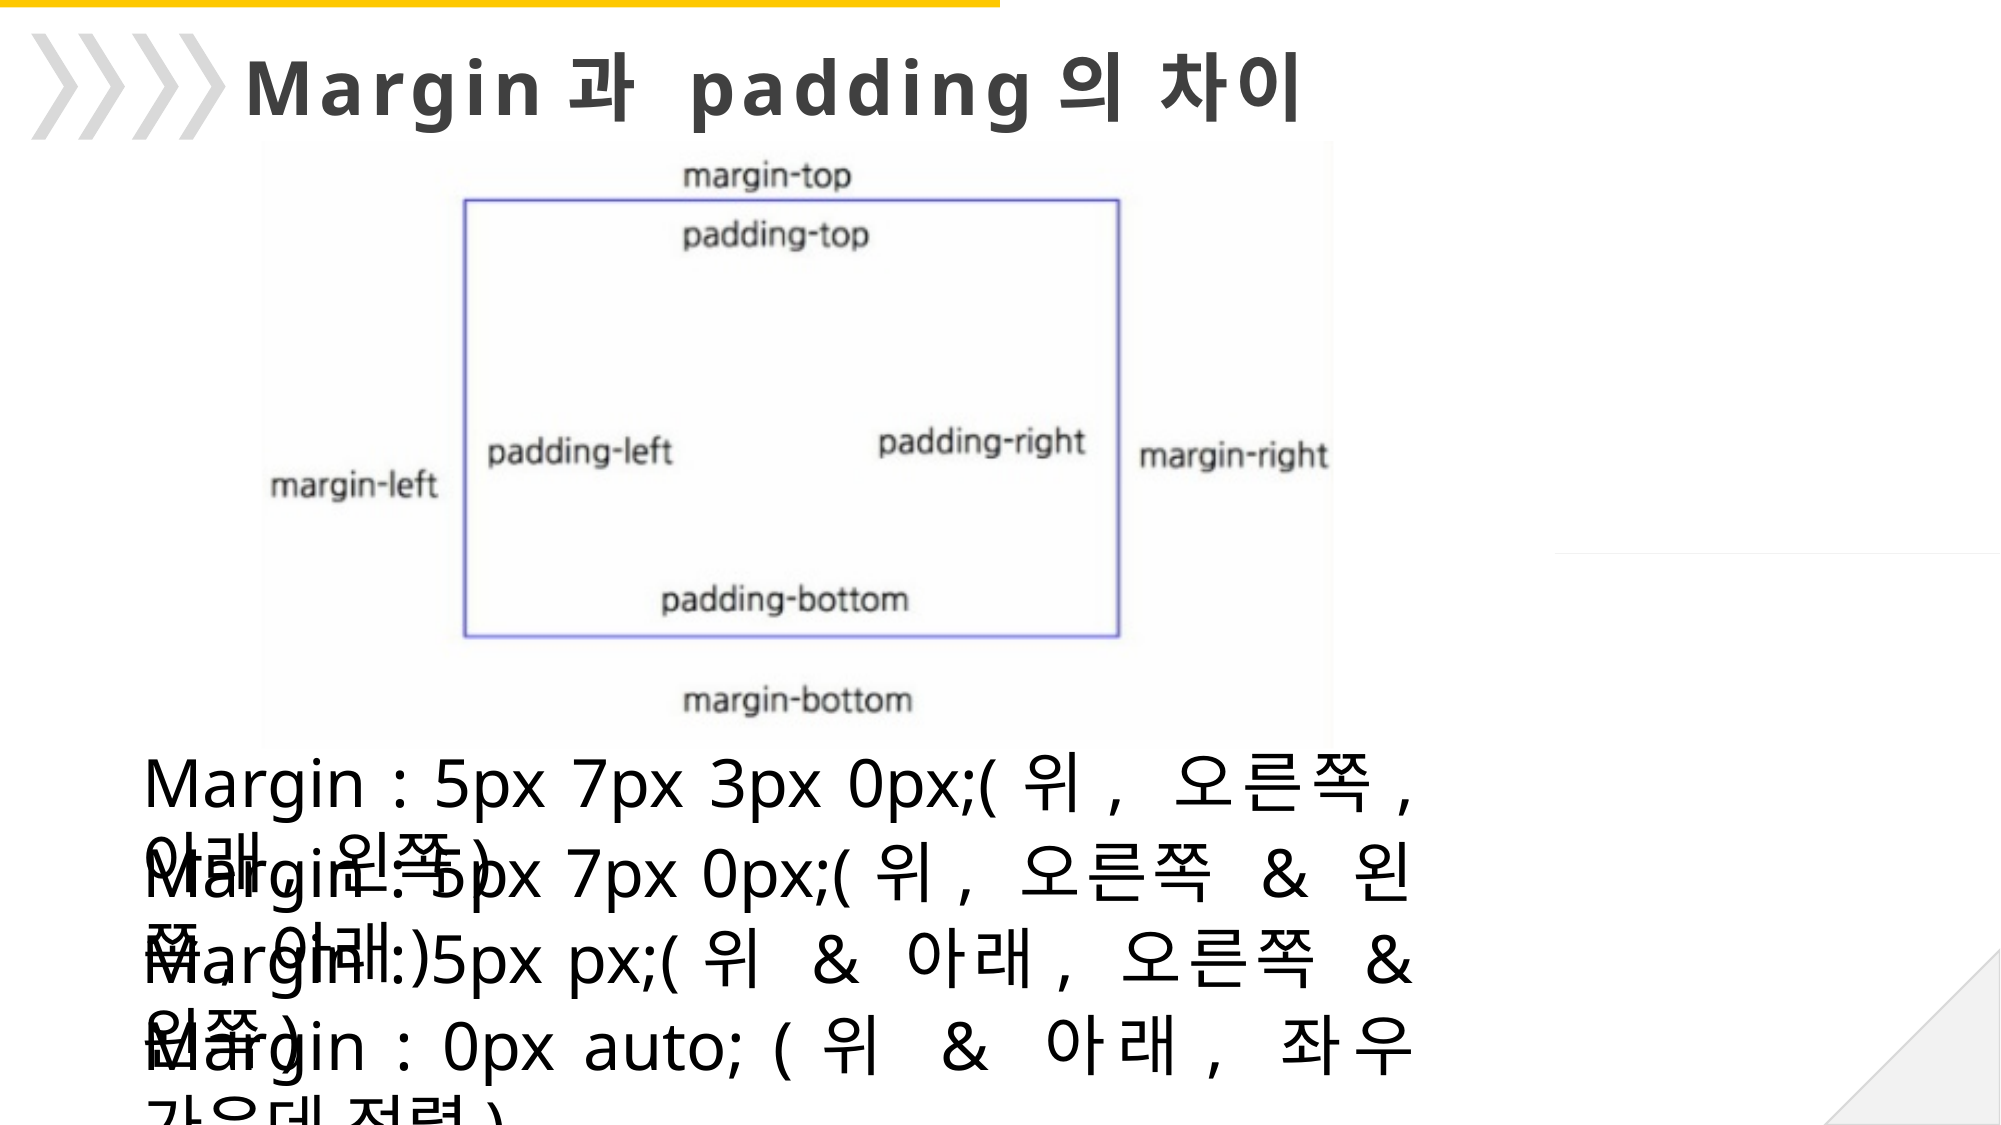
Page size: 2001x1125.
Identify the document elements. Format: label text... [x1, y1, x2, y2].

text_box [31, 33, 125, 140]
text_box Margin : 0px auto; (위 & 아래, 좌우 가운데 정렬) [128, 996, 1430, 1125]
text_box [0, 0, 1001, 8]
text_box Margin : 5px px;(위 & 아래, 오른쪽 & 왼쪽) [126, 909, 1429, 1085]
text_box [131, 33, 226, 140]
picture [241, 141, 1386, 751]
text_box Margin : 5px 7px 3px 0px;(위, 오른쪽, 아래, 왼쪽) [127, 733, 1429, 823]
text_box Margin : 5px 7px 0px;(위, 오른쪽 & 왼쪽, 아래) [127, 823, 1429, 909]
text_box Margin과 padding의 차이 [228, 33, 1319, 139]
